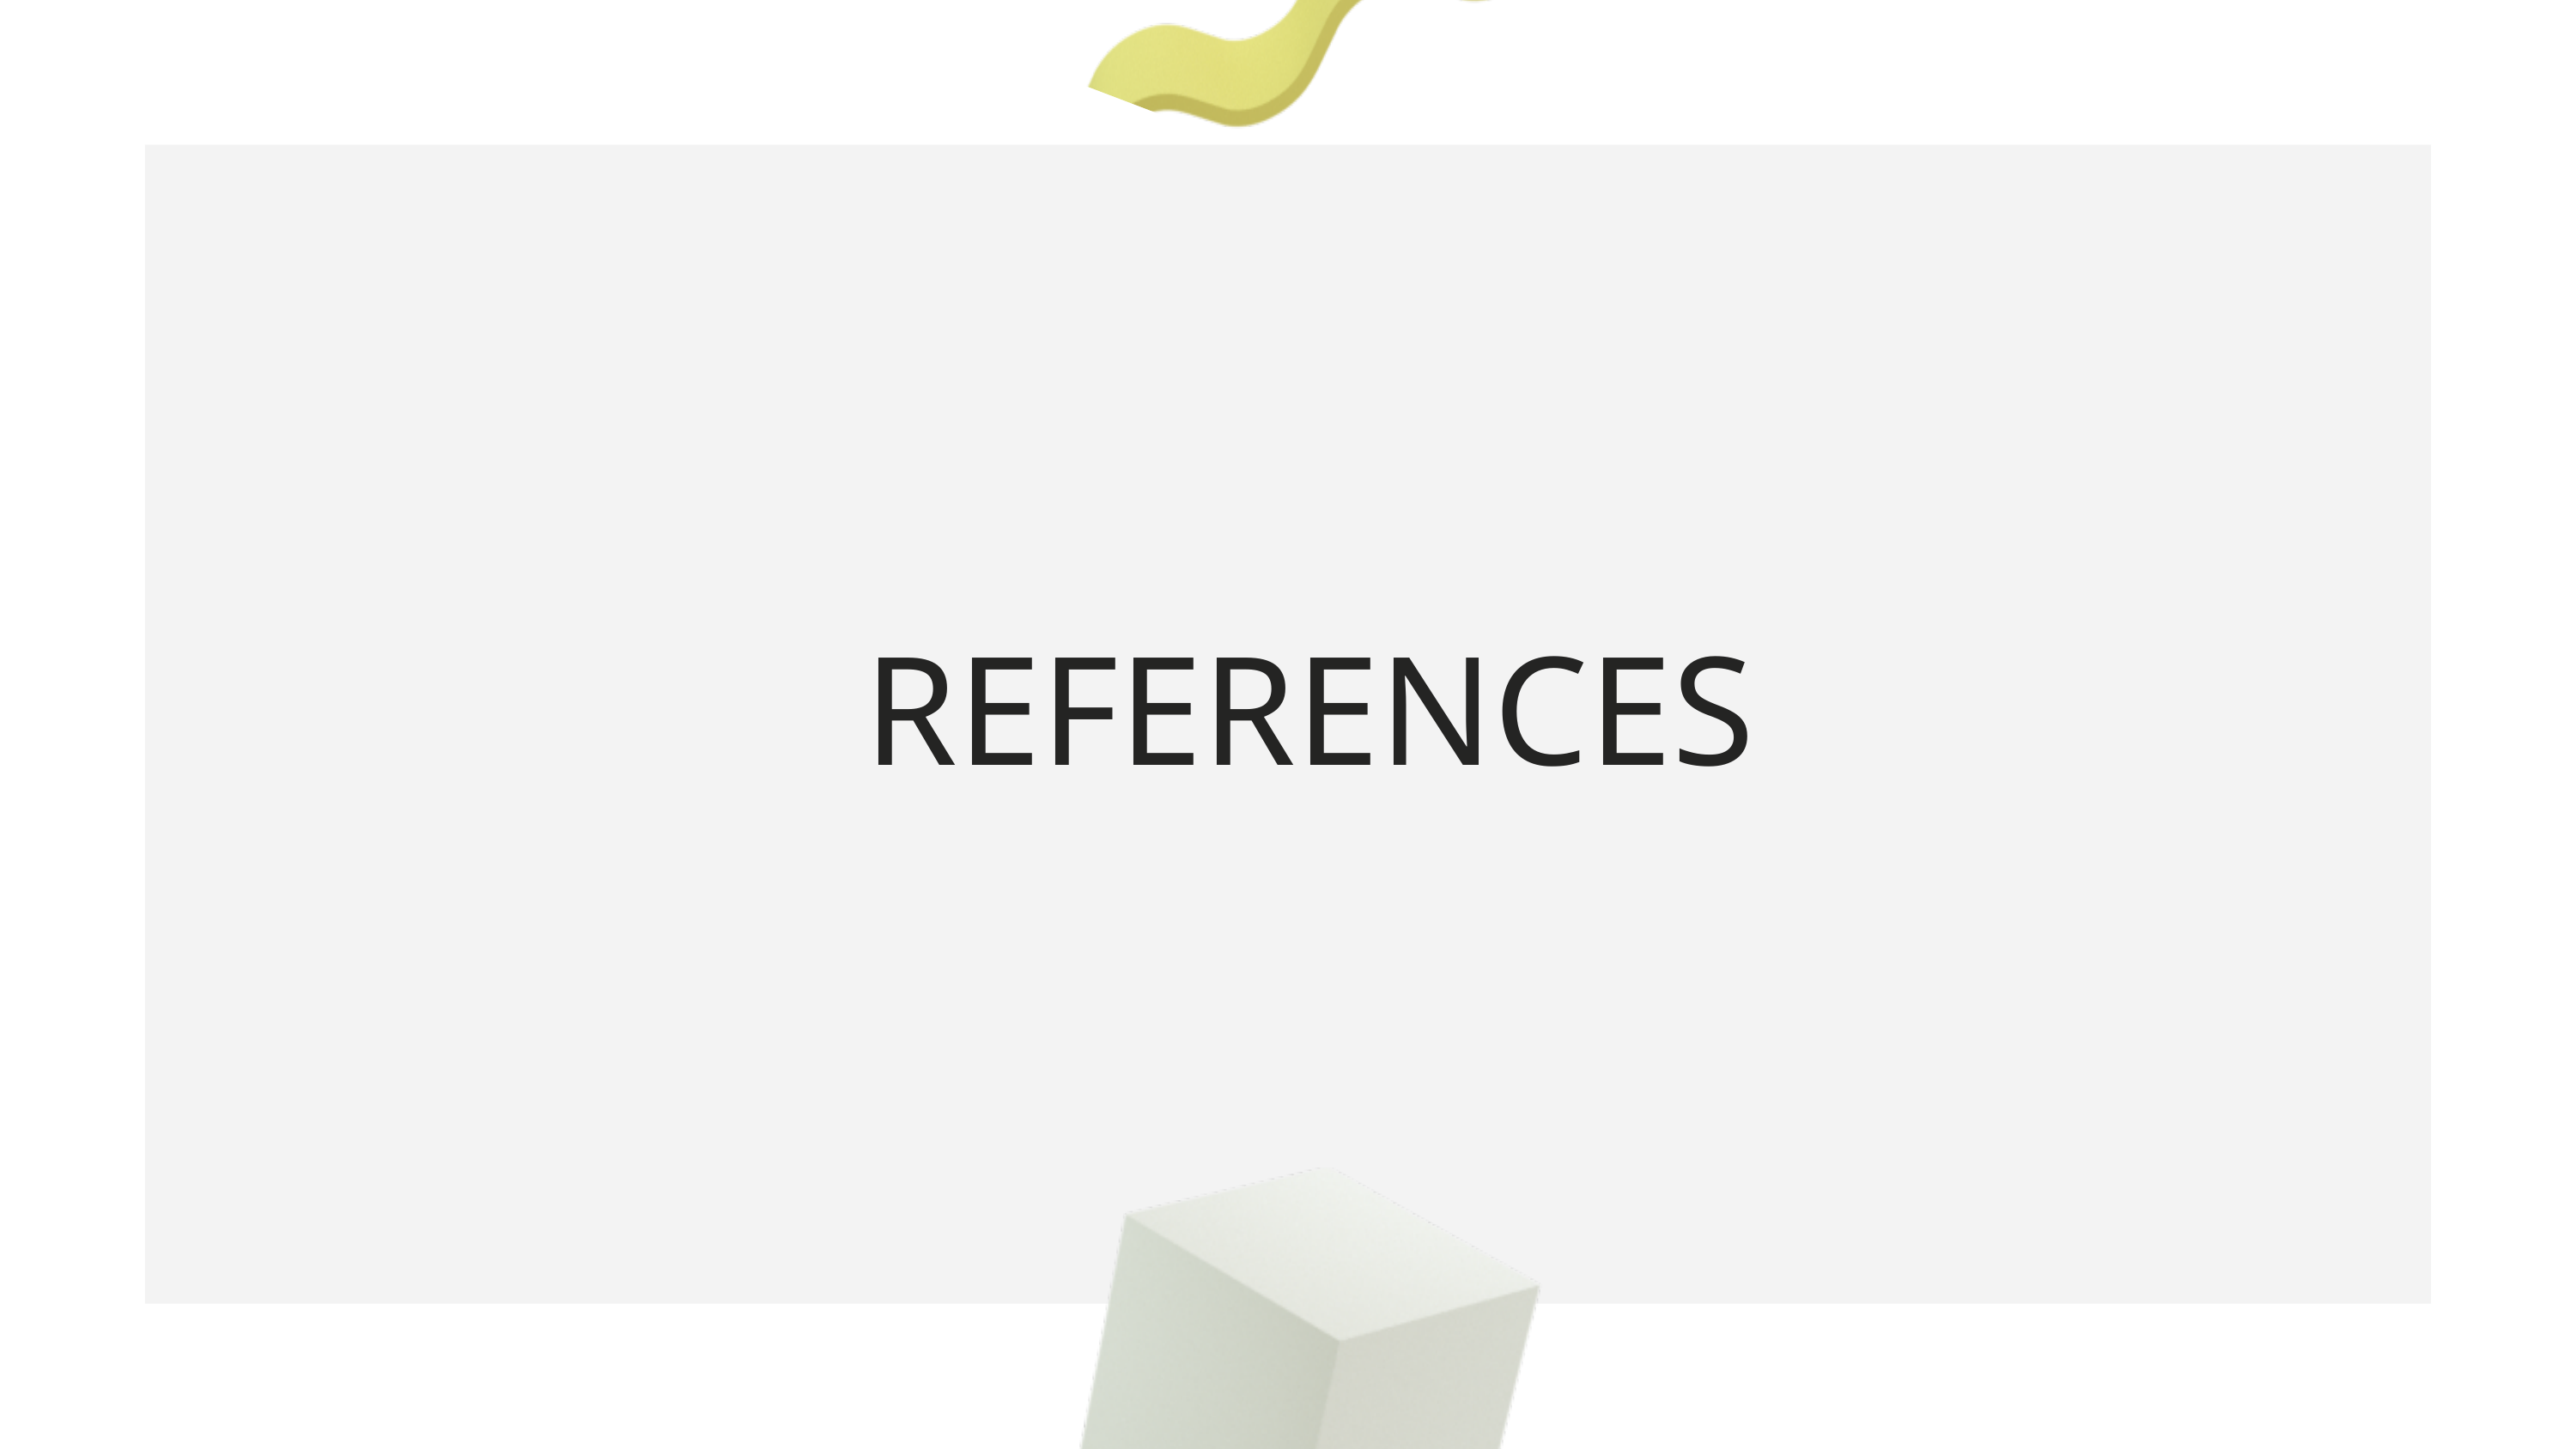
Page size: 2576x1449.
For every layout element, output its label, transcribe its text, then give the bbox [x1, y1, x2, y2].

text_box [1074, 1167, 1545, 1449]
text_box [1037, 0, 1581, 240]
text_box REFERENCES [738, 615, 1881, 796]
text_box [144, 144, 2432, 1304]
